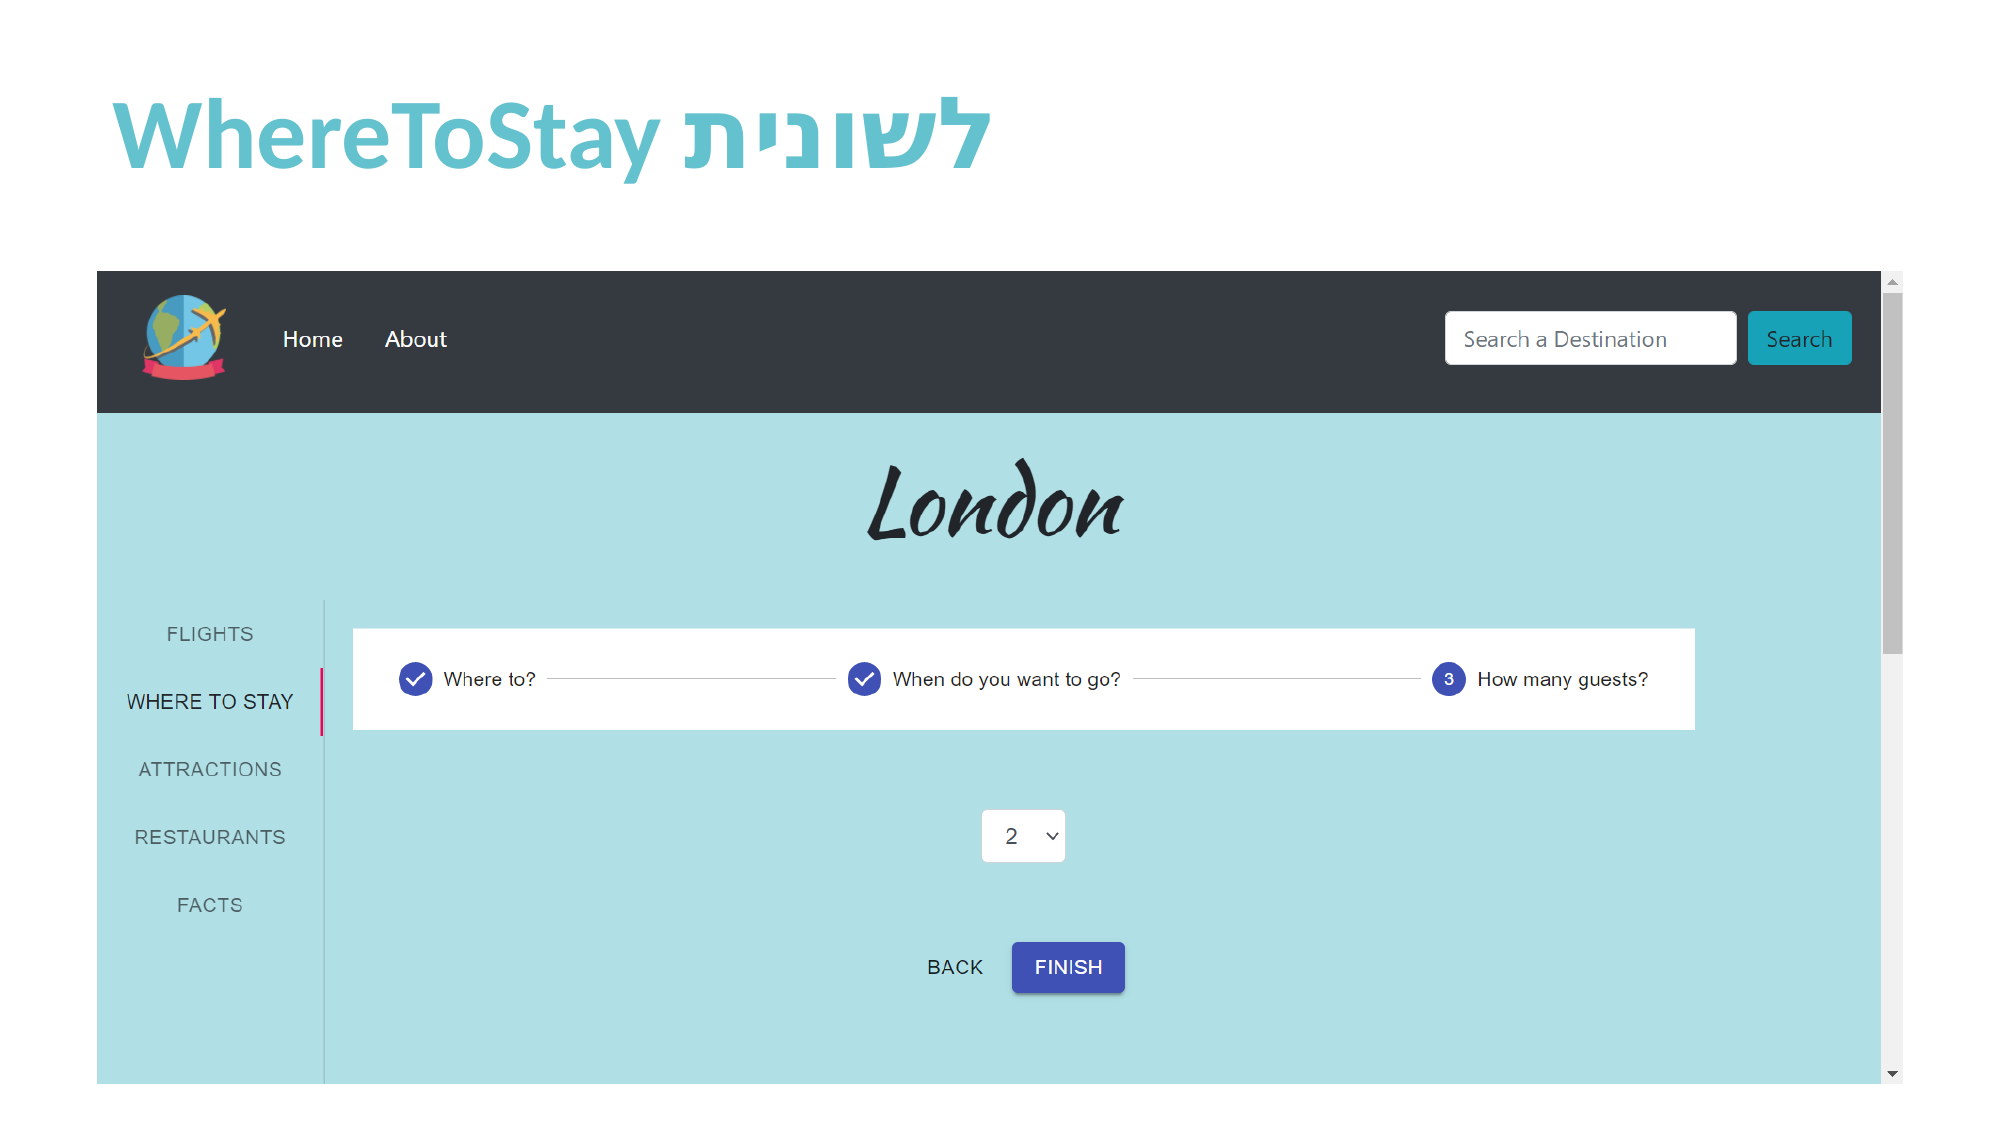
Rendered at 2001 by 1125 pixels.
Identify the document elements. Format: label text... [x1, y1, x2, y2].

picture [97, 271, 1903, 1084]
title לשונית WhereToStay [97, 0, 1903, 271]
